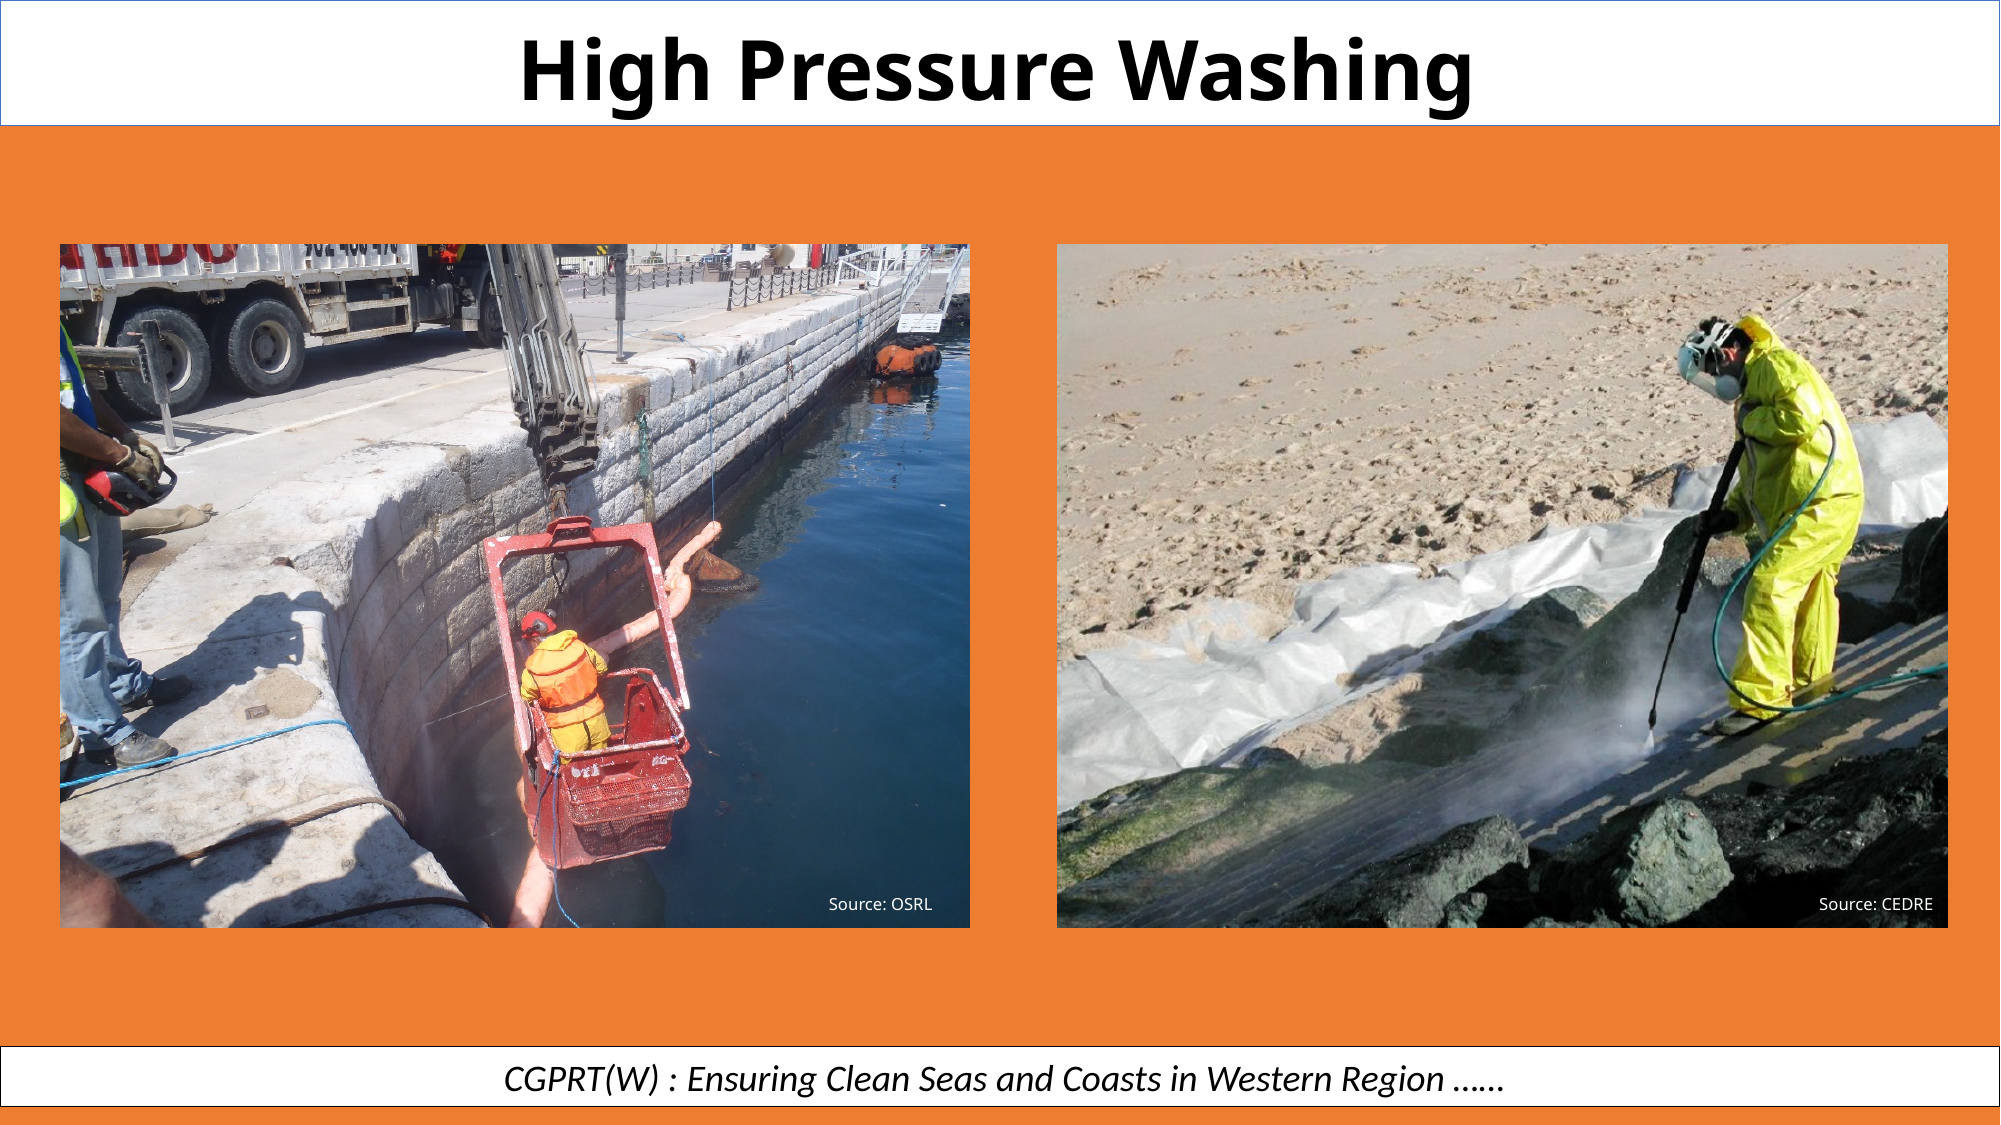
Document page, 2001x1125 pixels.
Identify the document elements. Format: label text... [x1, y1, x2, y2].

text_box [0, 0, 2000, 126]
text_box High Pressure Washing [74, 21, 1920, 114]
text_box CGPRT(W) : Ensuring Clean Seas and Coasts in Western Region …… [0, 1046, 2000, 1107]
picture [60, 244, 970, 928]
picture [1057, 244, 1948, 928]
